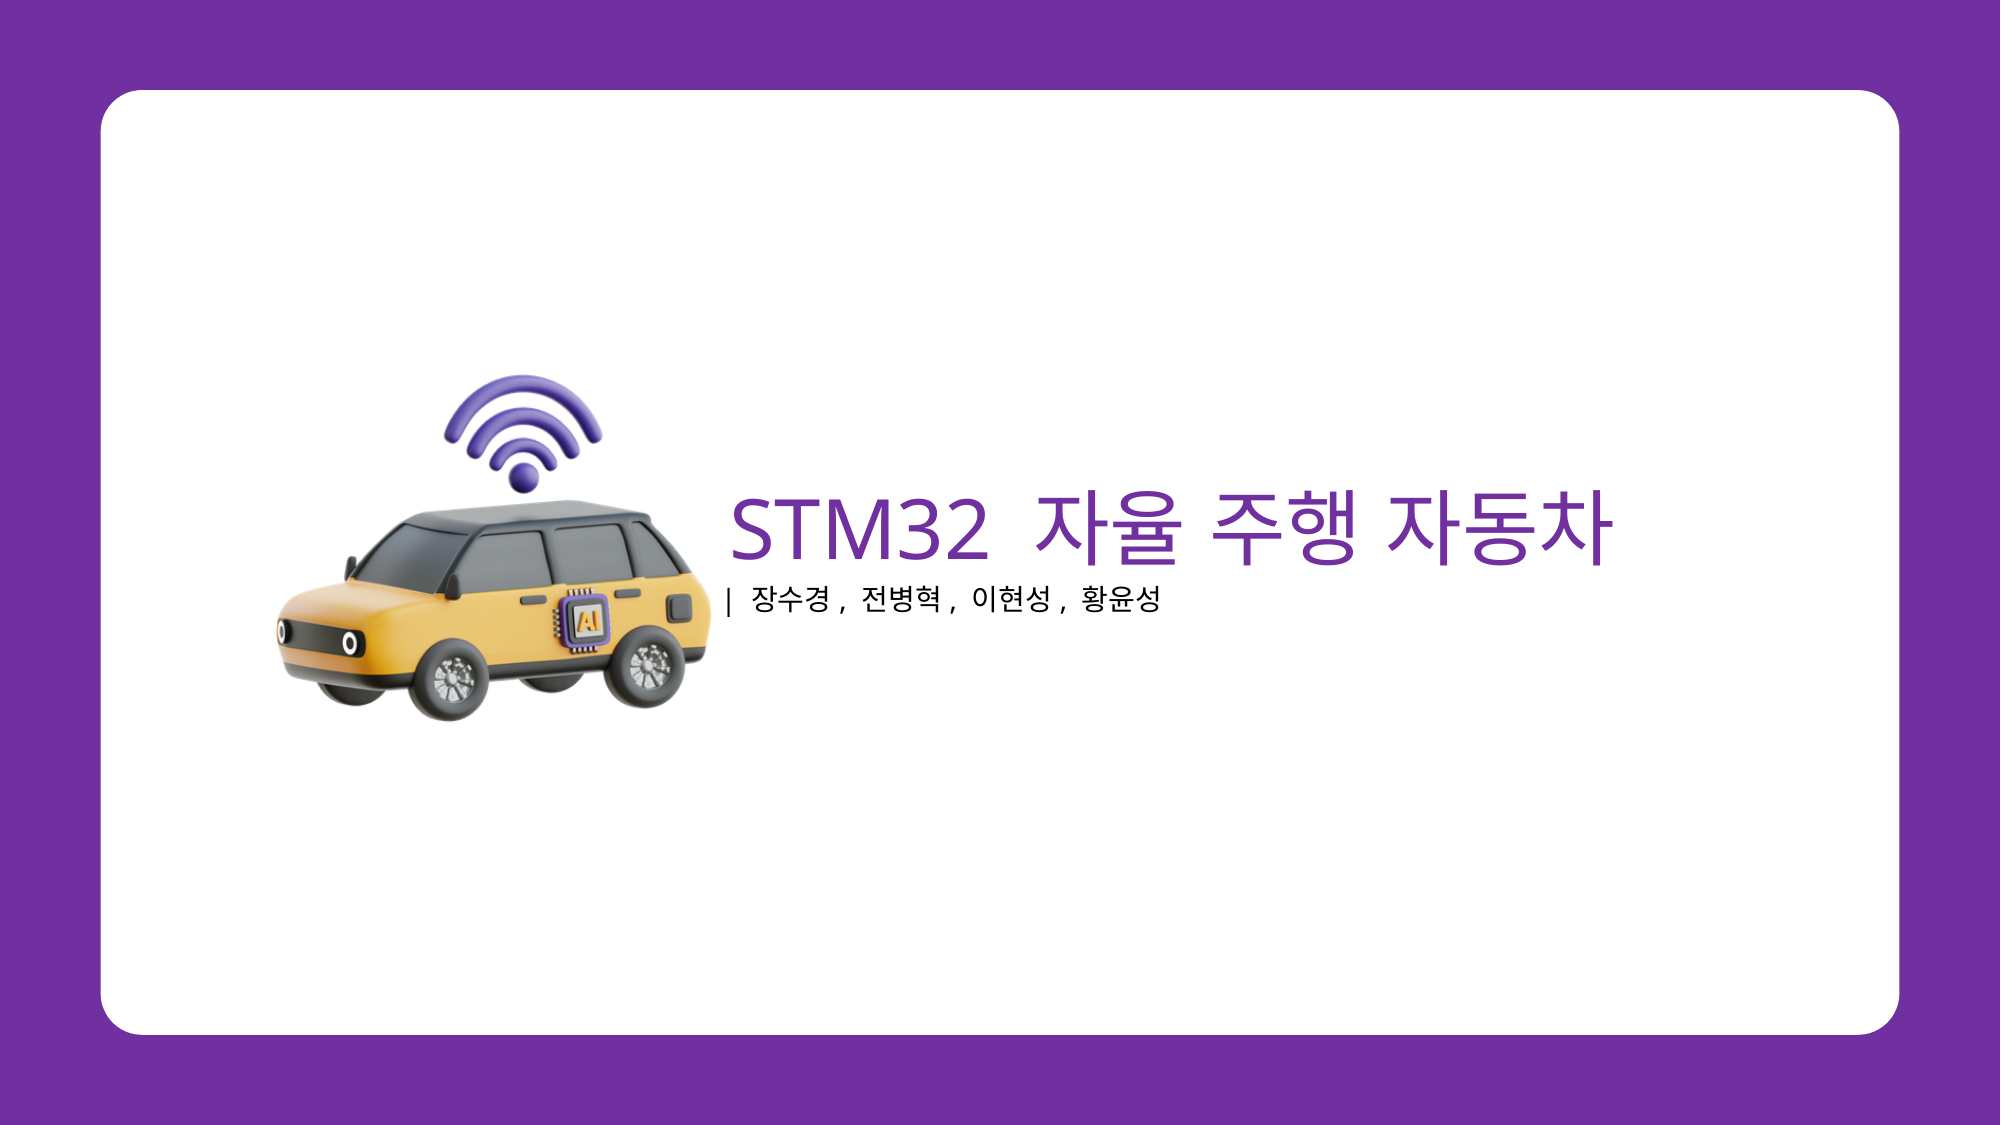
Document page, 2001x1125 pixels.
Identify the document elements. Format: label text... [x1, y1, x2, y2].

text_box [100, 90, 1900, 1035]
picture [254, 316, 732, 794]
text_box STM32 자율 주행 자동차 [732, 469, 1630, 584]
text_box | 장수경, 전병혁, 이현성, 황윤성 [732, 573, 1178, 624]
